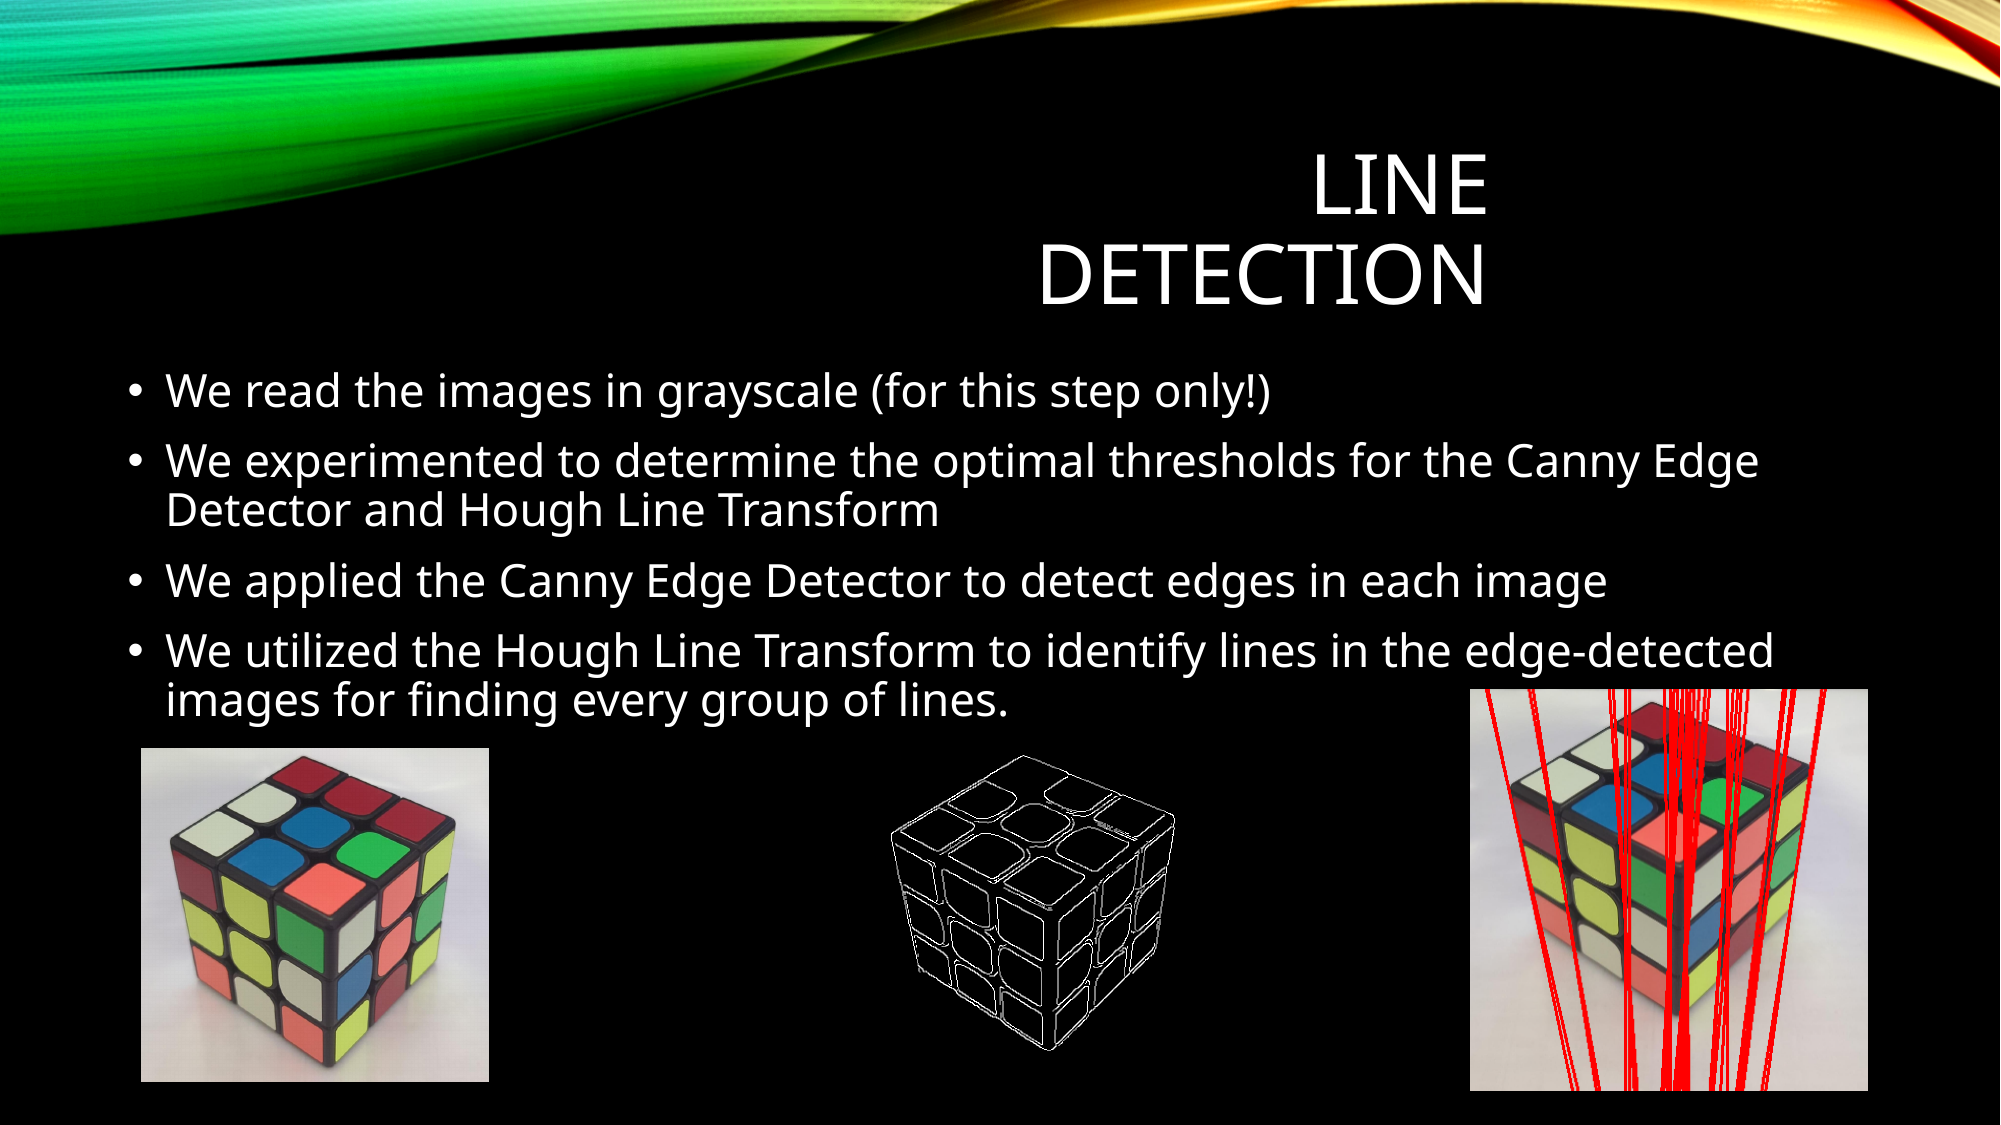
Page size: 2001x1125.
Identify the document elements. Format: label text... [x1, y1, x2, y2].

picture [855, 748, 1207, 1082]
title Line detection [838, 126, 1506, 339]
list We read the images in grayscale (for this step only!) We experimented to determine the optimal thresholds for the Canny Edge Detector and Hough Line Transform We applied the Canny Edge Detector to detect edges in each image We utilized the Hough Line Transform to identify lines in the edge-detected images for finding every group of lines. [112, 360, 1950, 1021]
picture [141, 748, 489, 1082]
picture [0, 0, 2000, 237]
picture [1469, 689, 1868, 1091]
